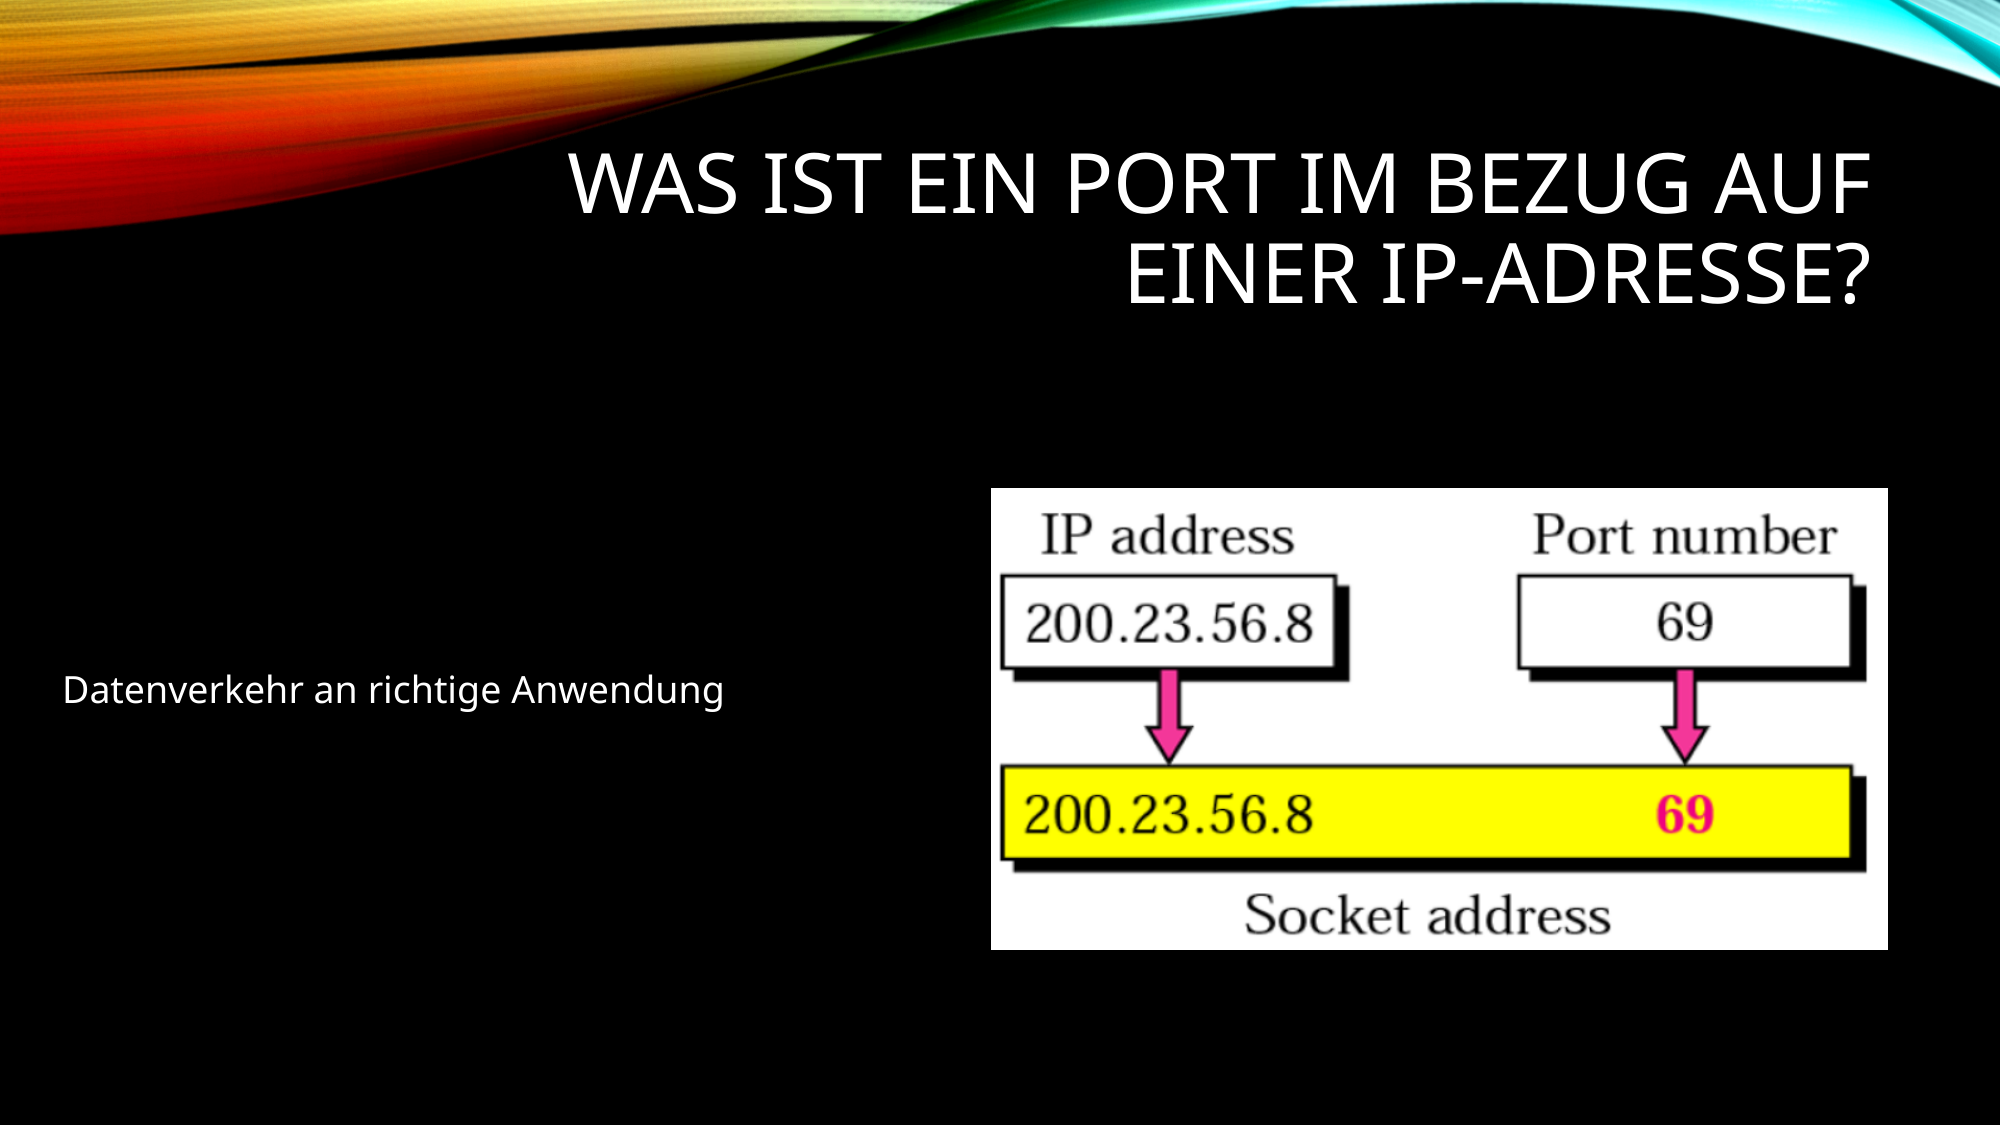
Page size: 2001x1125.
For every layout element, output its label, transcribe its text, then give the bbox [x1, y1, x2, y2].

picture [0, 0, 2000, 237]
text_box Datenverkehr an richtige Anwendung [47, 658, 799, 719]
title Was ist ein Port im Bezug auf einer IP-Adresse? [474, 125, 1888, 338]
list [991, 488, 1888, 950]
